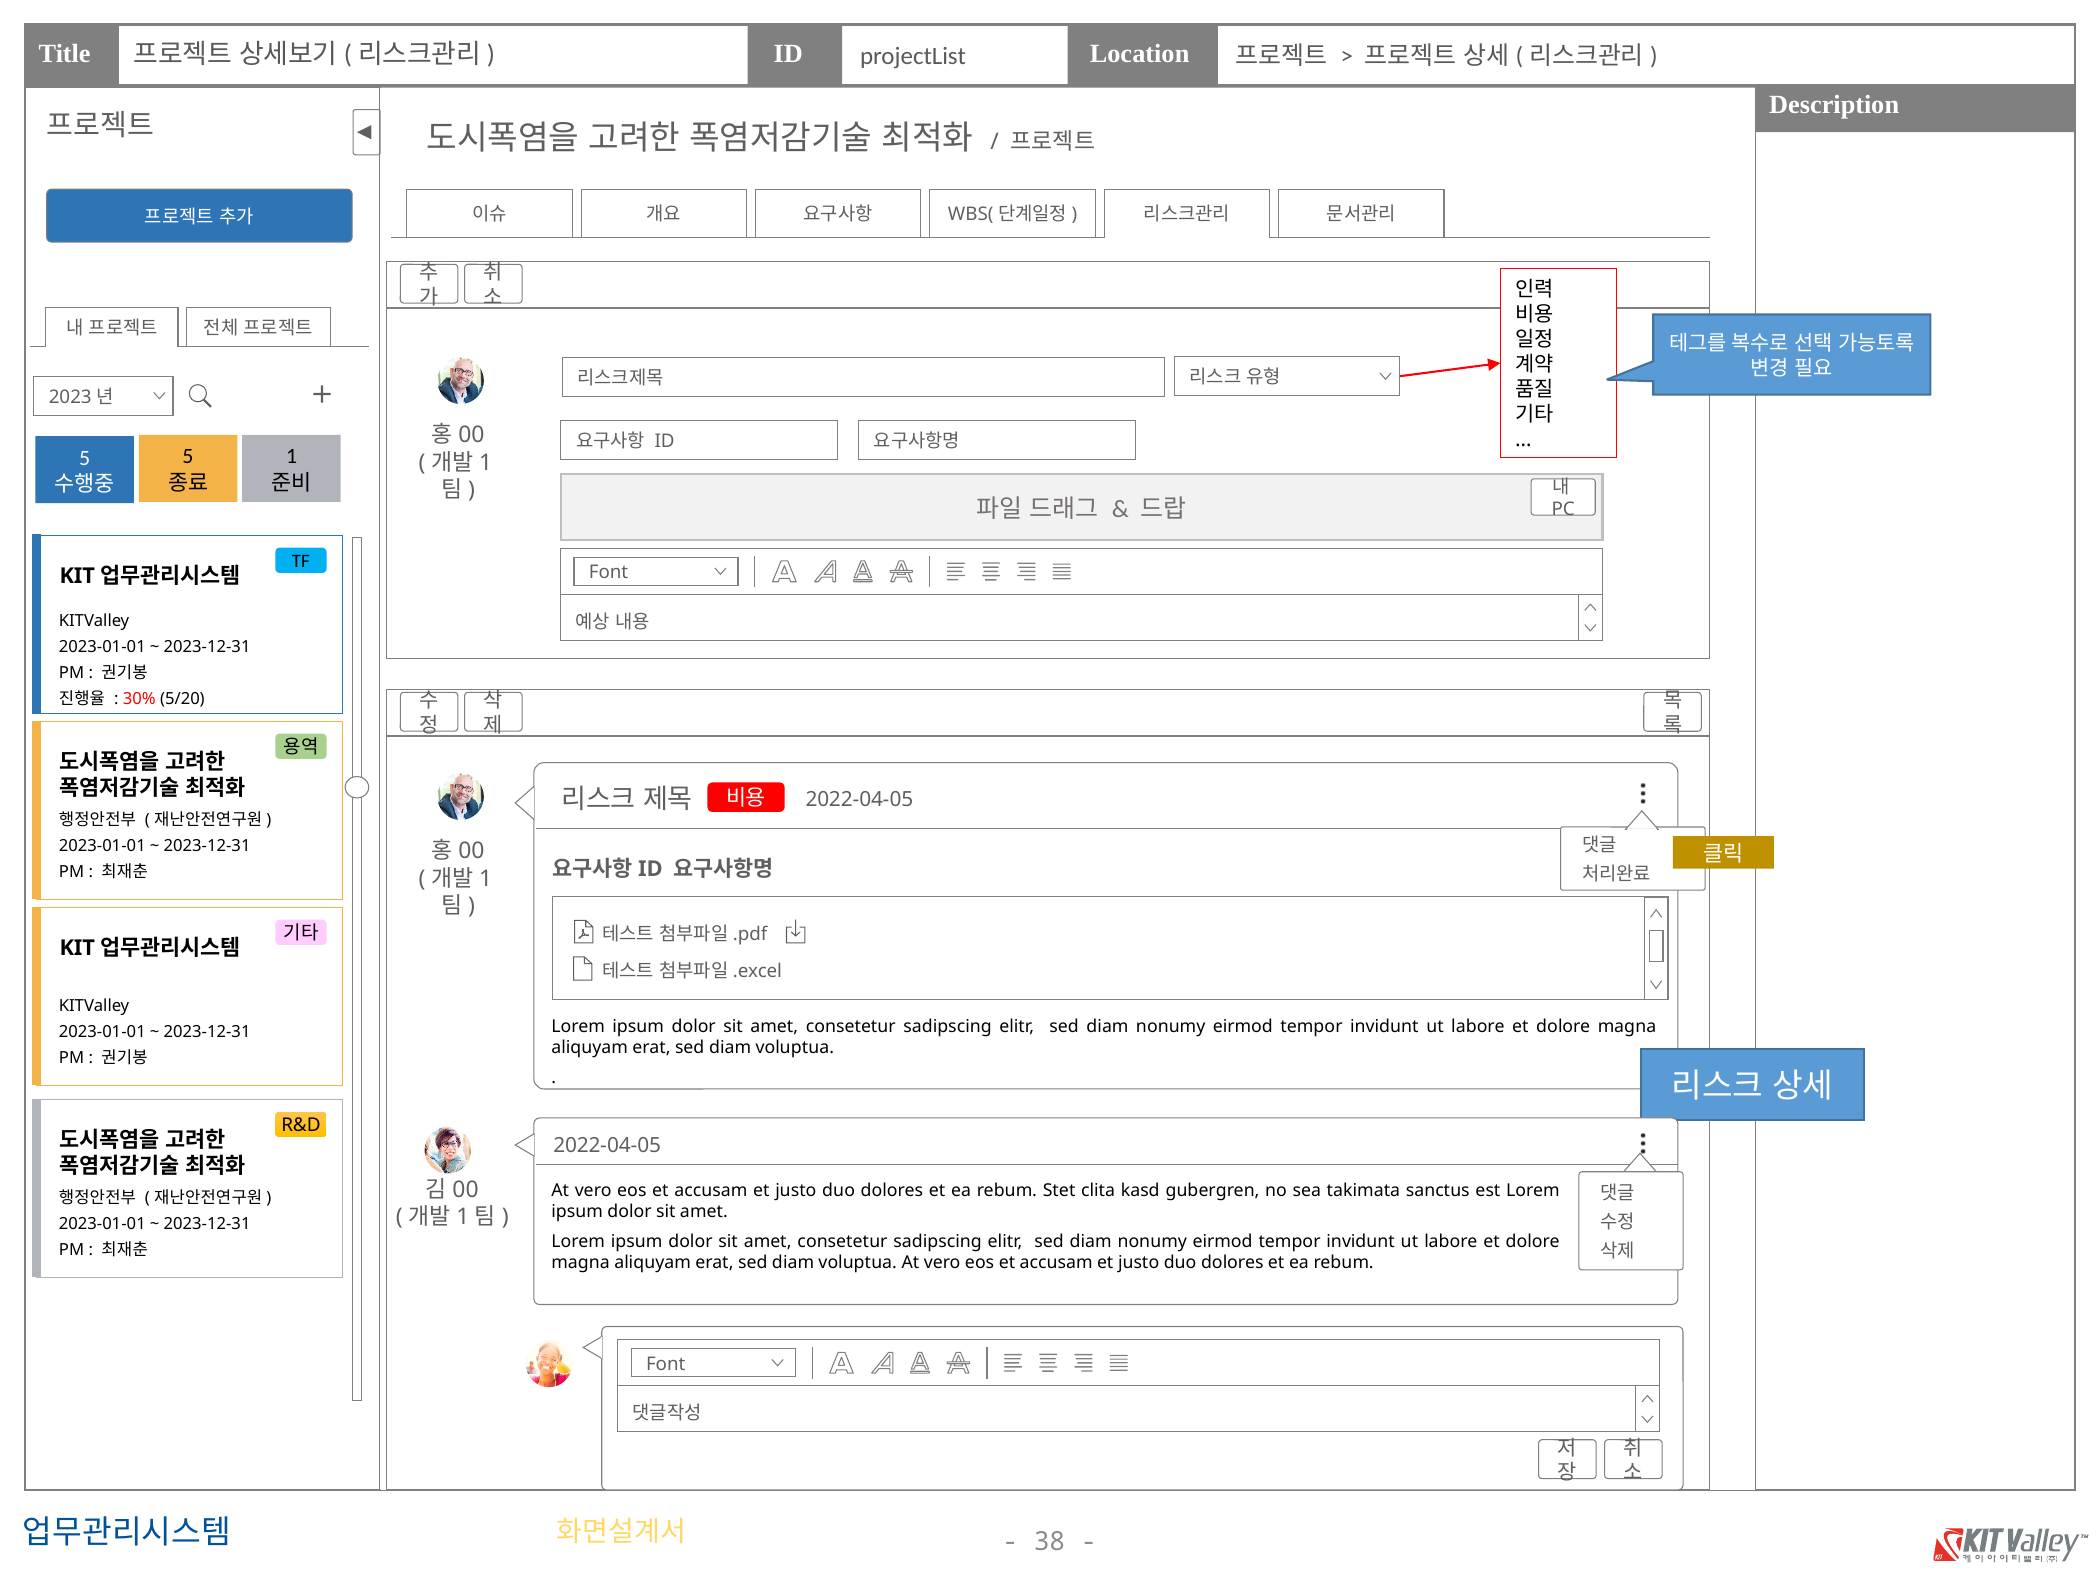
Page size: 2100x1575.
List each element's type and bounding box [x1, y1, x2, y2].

text_box [35, 1098, 344, 1279]
text_box [386, 261, 1932, 659]
picture [437, 773, 484, 820]
text_box [34, 100, 167, 148]
text_box [45, 188, 354, 244]
text_box [242, 434, 341, 502]
list [1220, 31, 2075, 82]
list [845, 31, 1067, 82]
picture [525, 1340, 573, 1388]
text_box [29, 307, 369, 347]
text_box [138, 434, 238, 502]
text_box [33, 375, 174, 416]
text_box [390, 189, 1710, 238]
picture [437, 357, 484, 404]
text_box [414, 110, 1108, 163]
text_box [188, 384, 212, 408]
picture [1633, 777, 1657, 810]
text_box [35, 436, 134, 504]
text_box [381, 689, 1865, 1491]
text_box [35, 906, 344, 1087]
picture [424, 1126, 471, 1174]
text_box [345, 537, 369, 1401]
picture [1633, 1127, 1657, 1153]
text_box [35, 533, 344, 716]
text_box [35, 720, 344, 901]
text_box [313, 385, 331, 403]
list [118, 24, 745, 86]
